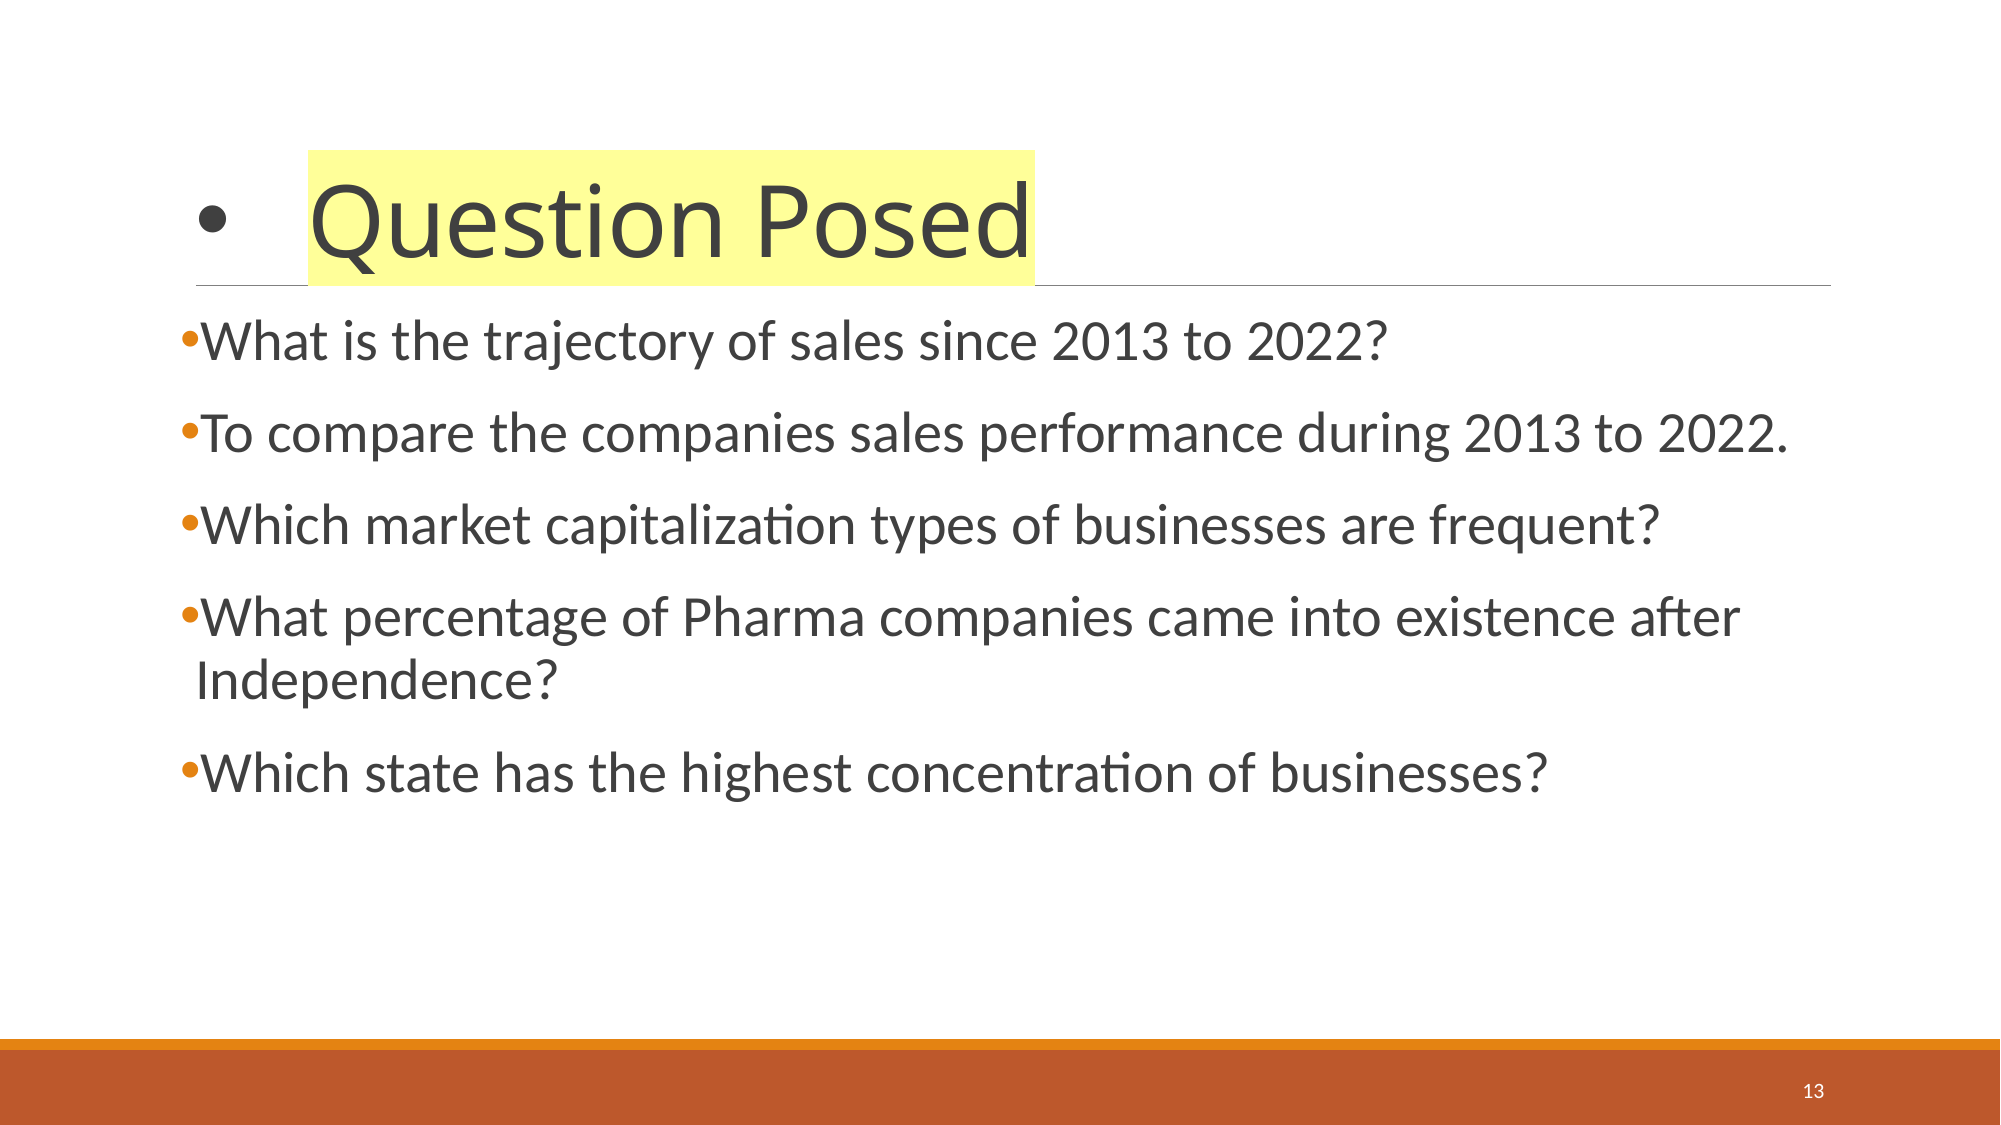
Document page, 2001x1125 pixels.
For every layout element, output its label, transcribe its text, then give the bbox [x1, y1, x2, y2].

title Question Posed [180, 47, 1830, 285]
list What is the trajectory of sales since 2013 to 2022? To compare the companies sales performance during 2013 to 2022. Which market capitalization types of businesses are frequent? What percentage of Pharma companies came into existence after Independence? Which state has the highest concentration of businesses? [180, 302, 1830, 963]
slide_number 13 [1624, 1059, 1840, 1120]
